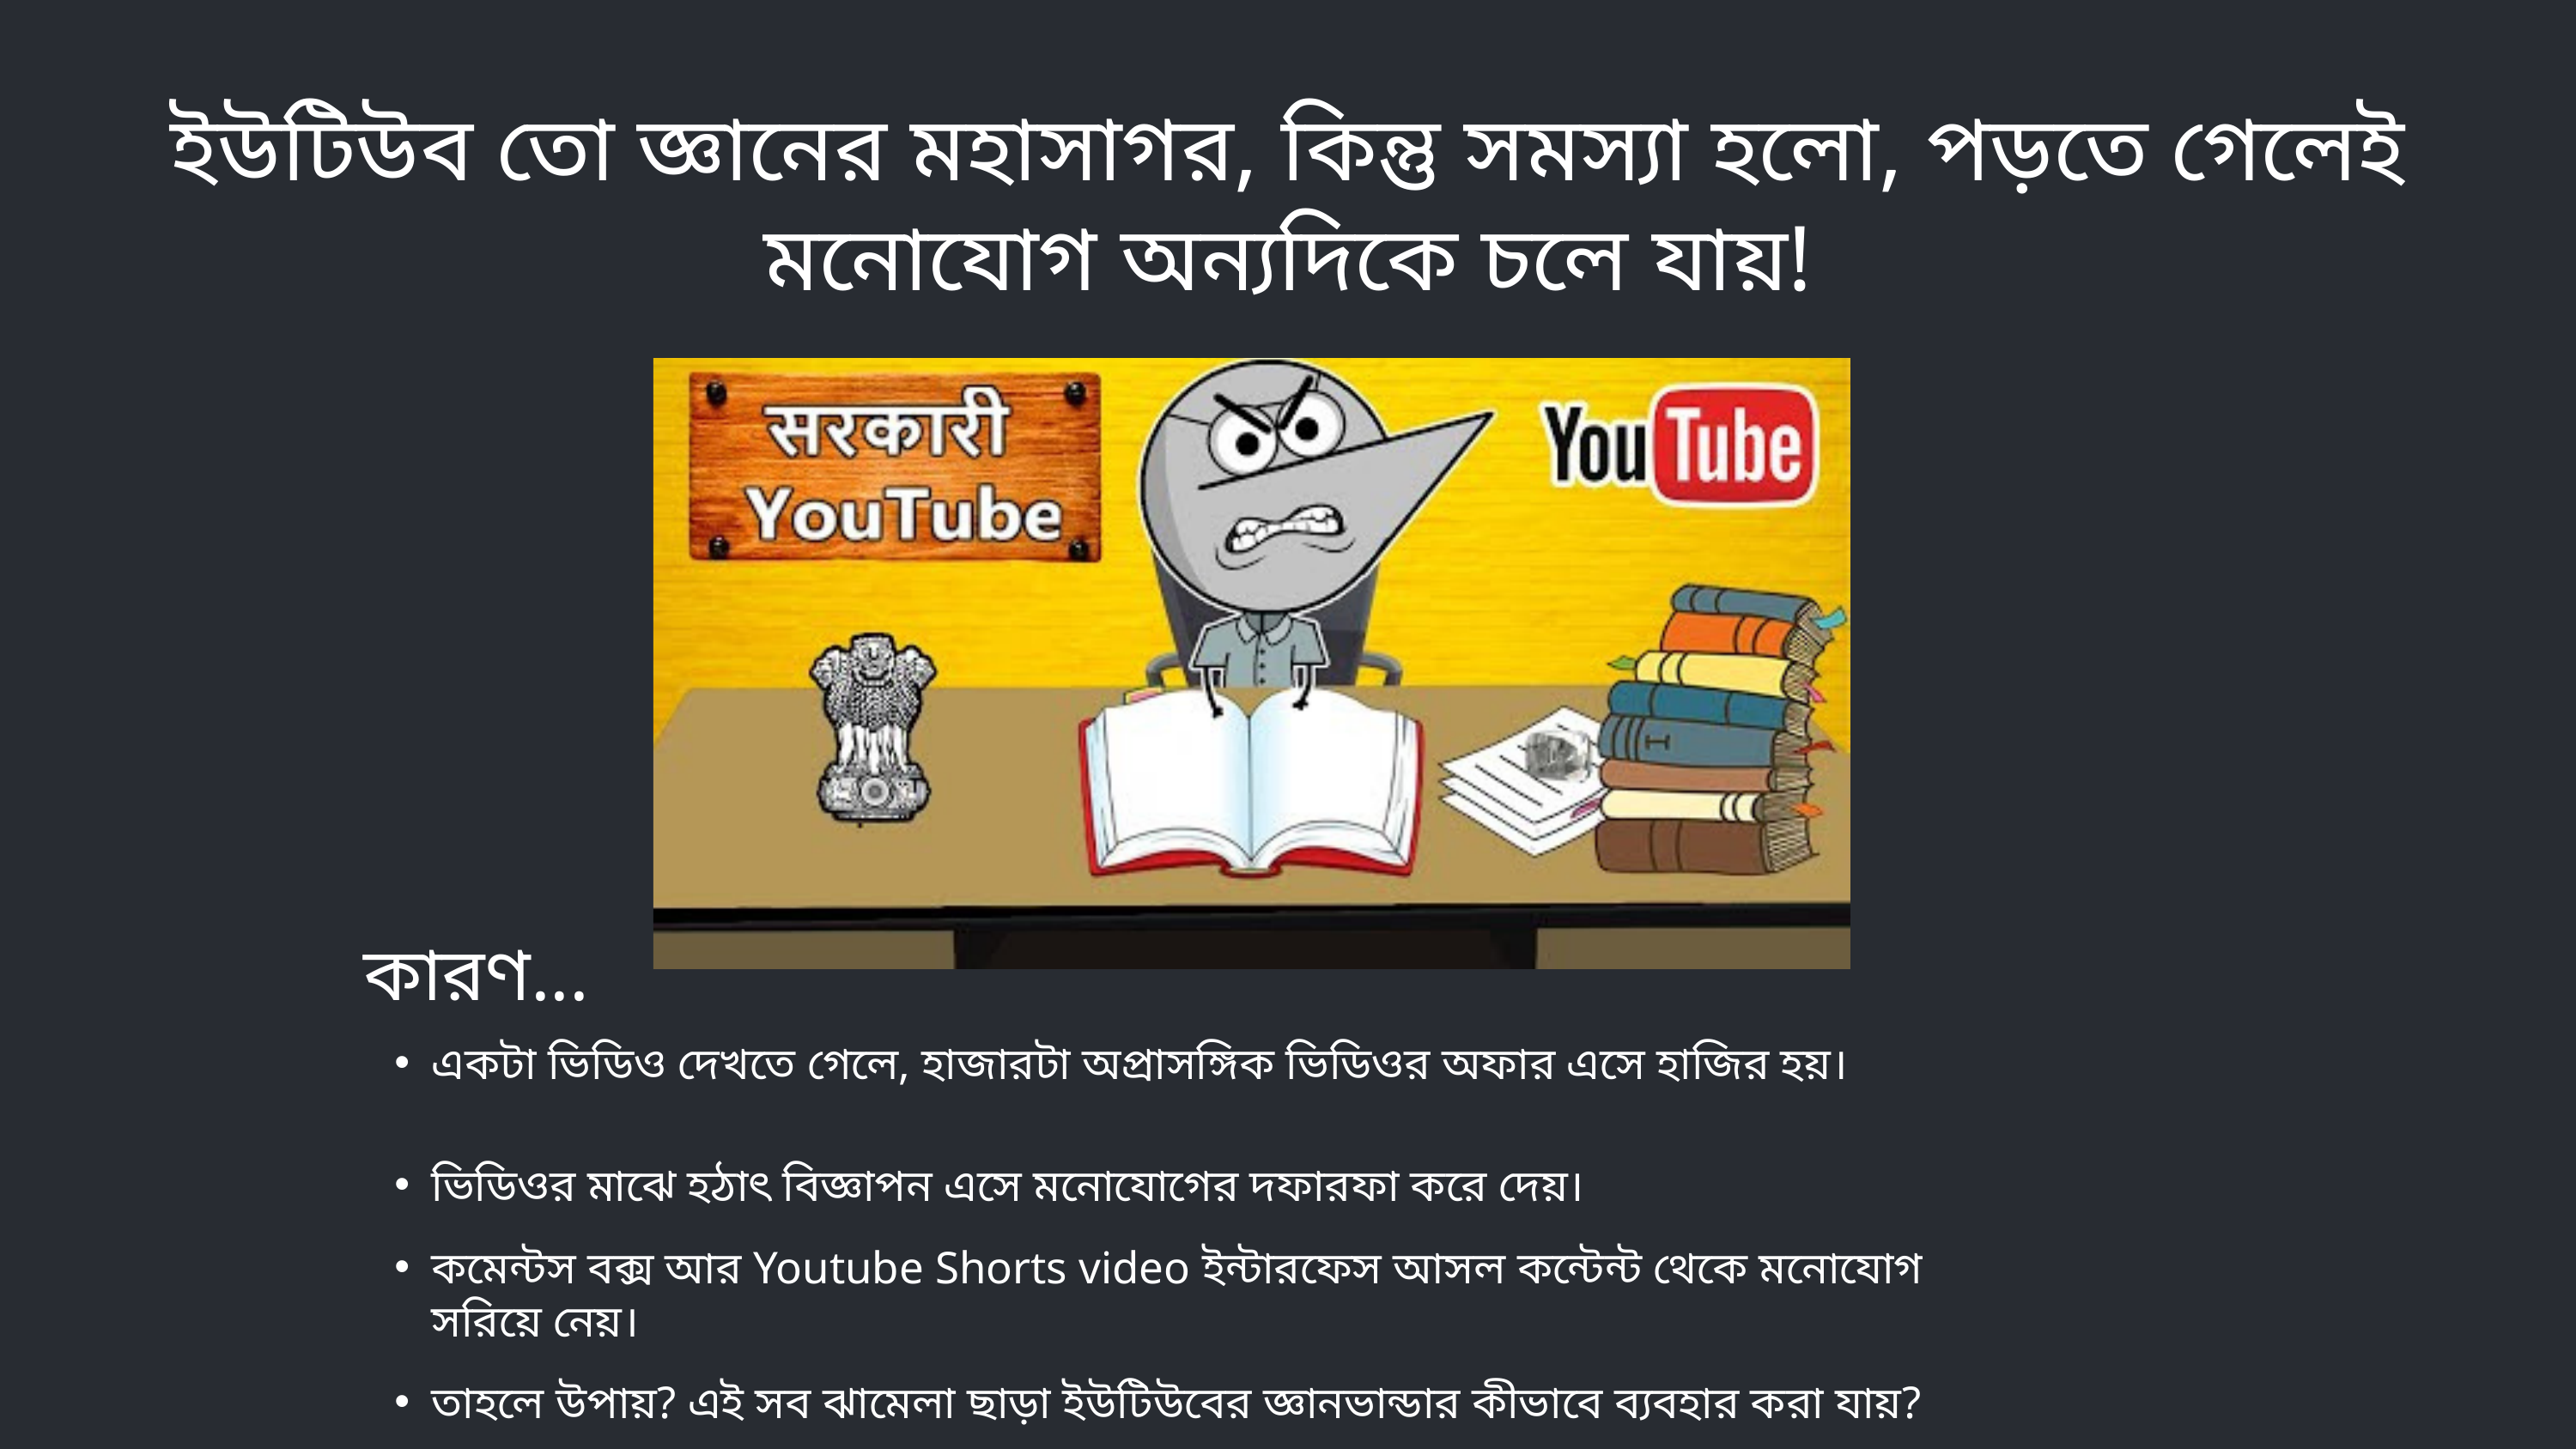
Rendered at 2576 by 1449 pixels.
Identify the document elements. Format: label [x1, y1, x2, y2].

text_box [0, 0, 2576, 1449]
